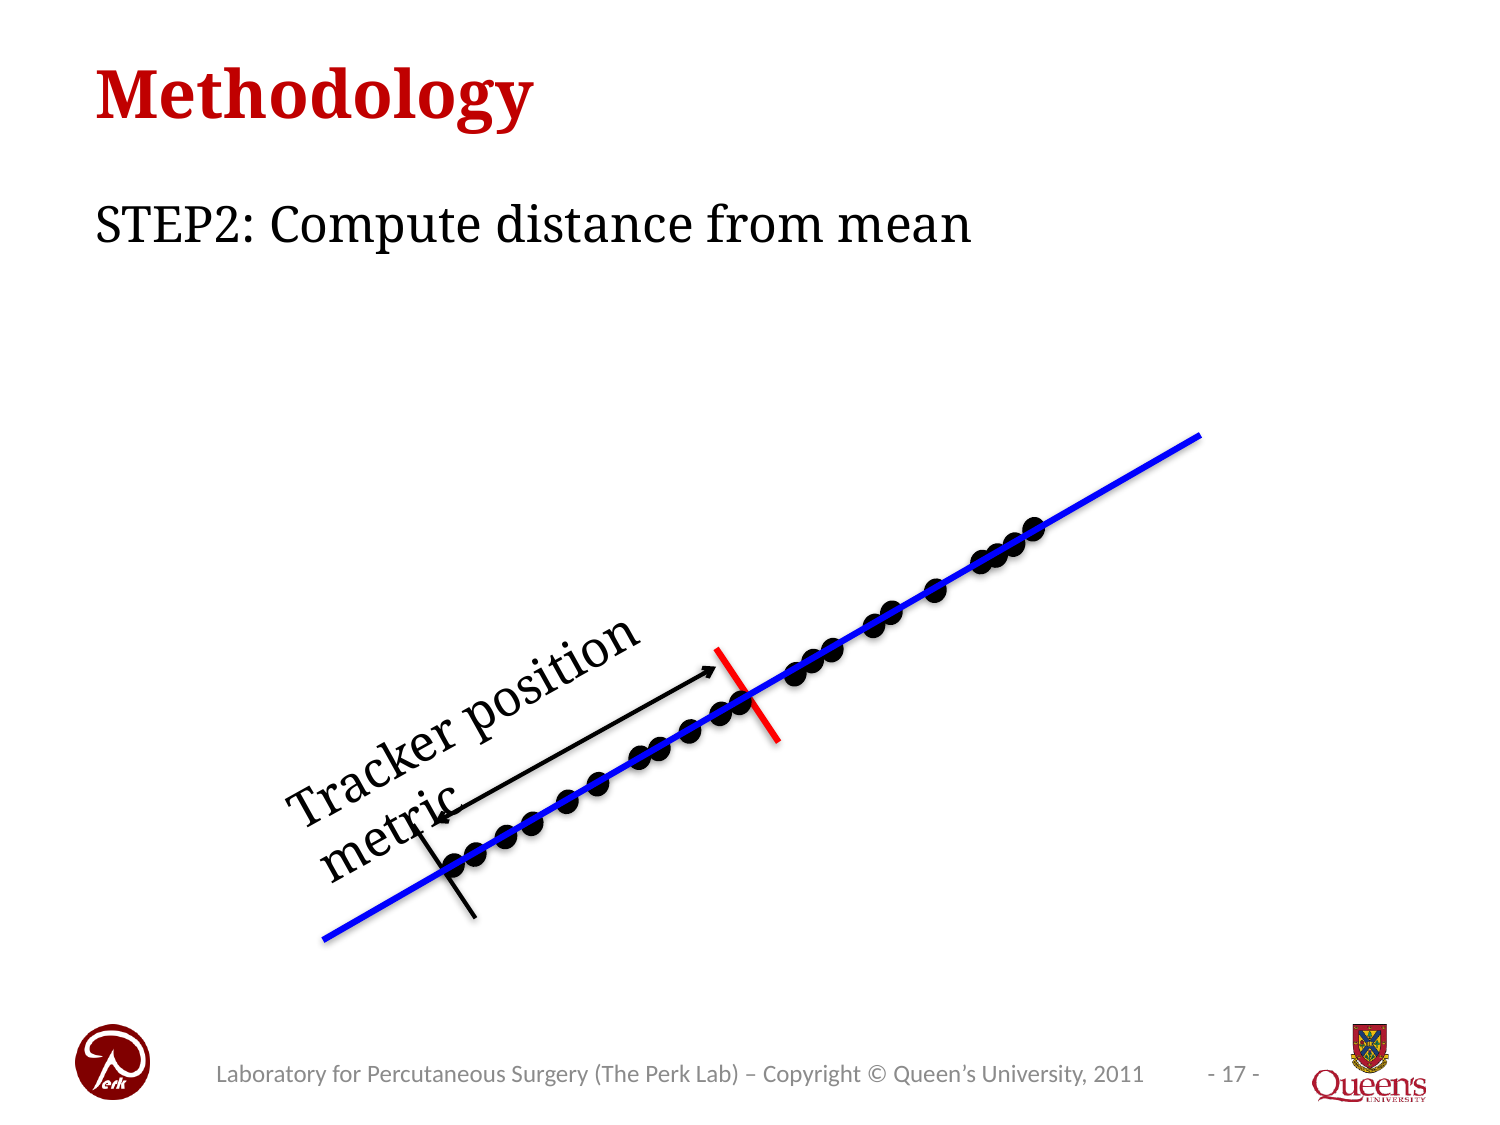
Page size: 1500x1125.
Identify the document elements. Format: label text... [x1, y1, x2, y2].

text_box Tracker position metric [260, 757, 317, 890]
picture [75, 1024, 150, 1100]
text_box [322, 434, 1201, 941]
footer Laboratory for Percutaneous Surgery (The Perk Lab) – Copyright © Queen’s University, 2011 [187, 1042, 1175, 1103]
slide_number - 17 - [1187, 1042, 1275, 1103]
picture [1312, 1024, 1426, 1102]
text_box Methodology STEP2: Compute distance from mean [80, 44, 1431, 417]
